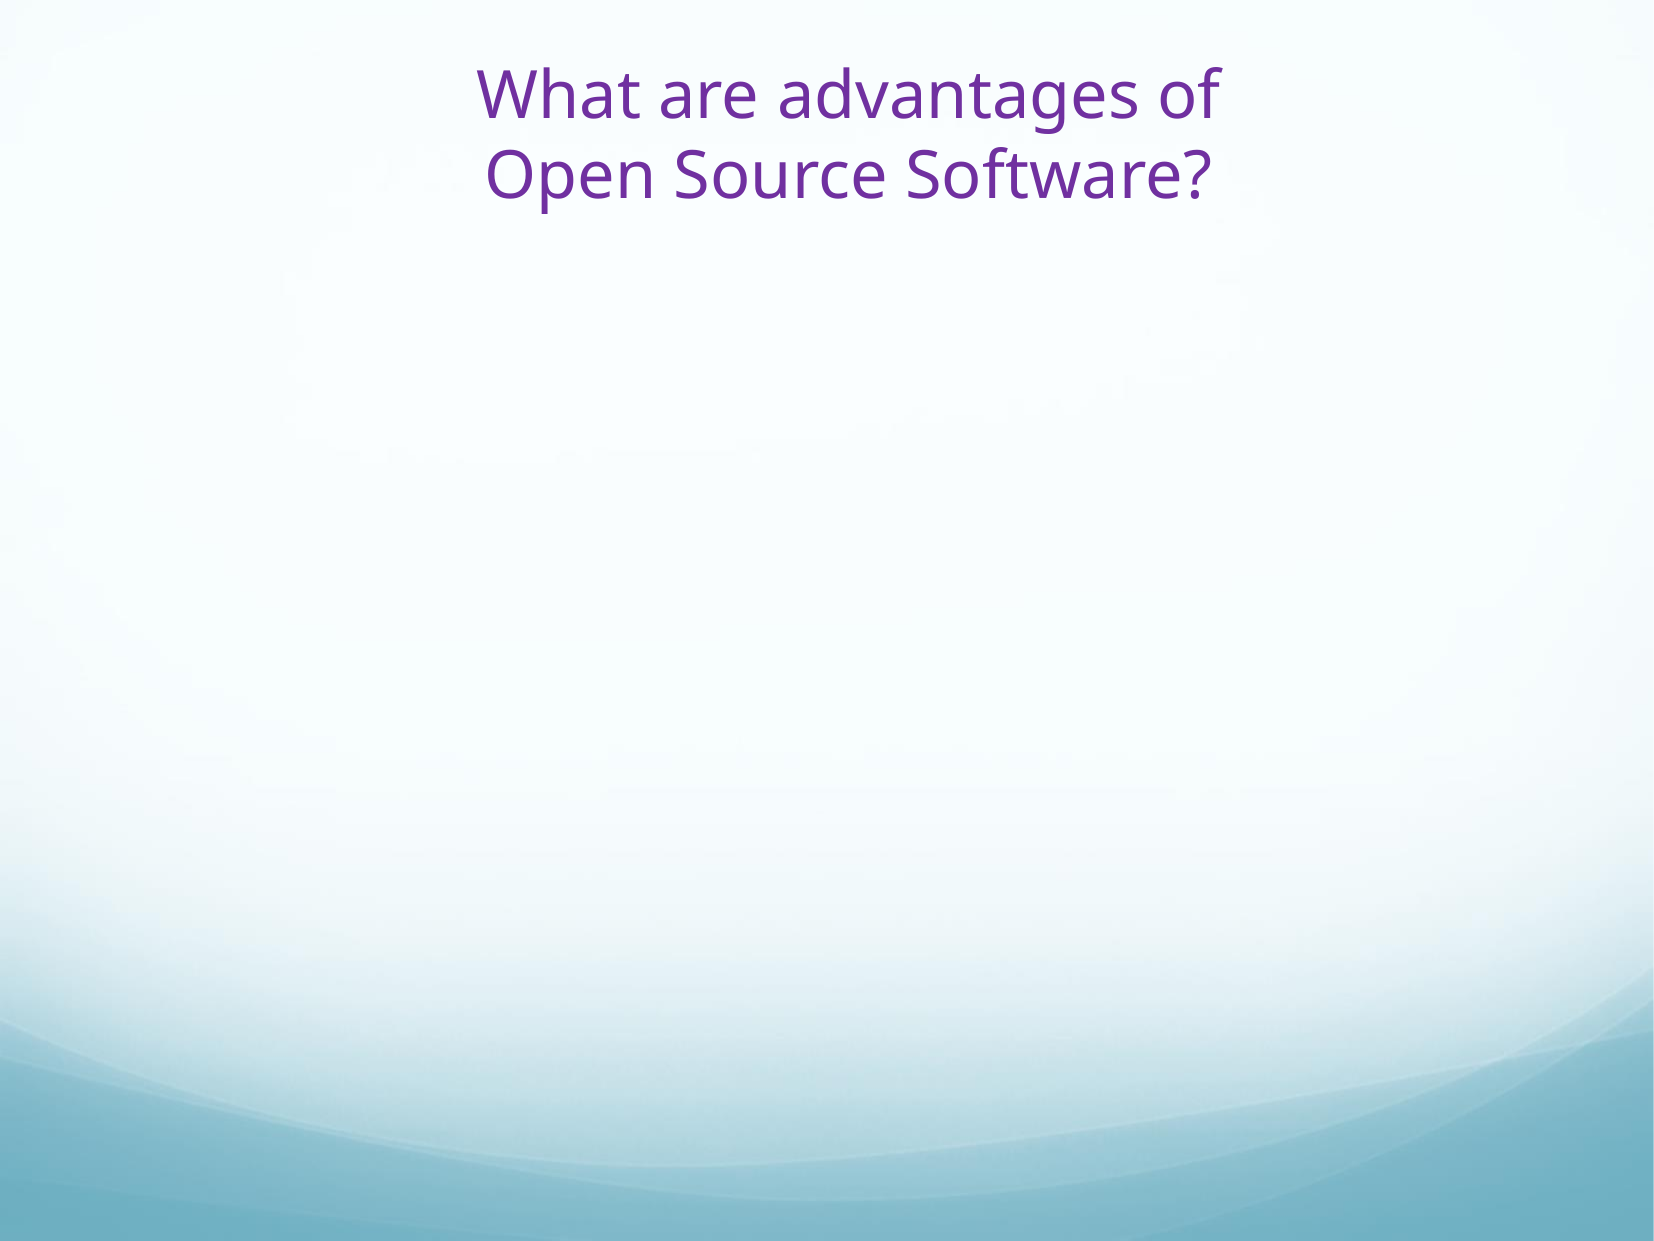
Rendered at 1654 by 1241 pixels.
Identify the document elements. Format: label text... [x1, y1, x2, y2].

title What are advantages of Open Source Software? [139, 27, 1559, 221]
picture [0, 0, 1654, 1241]
